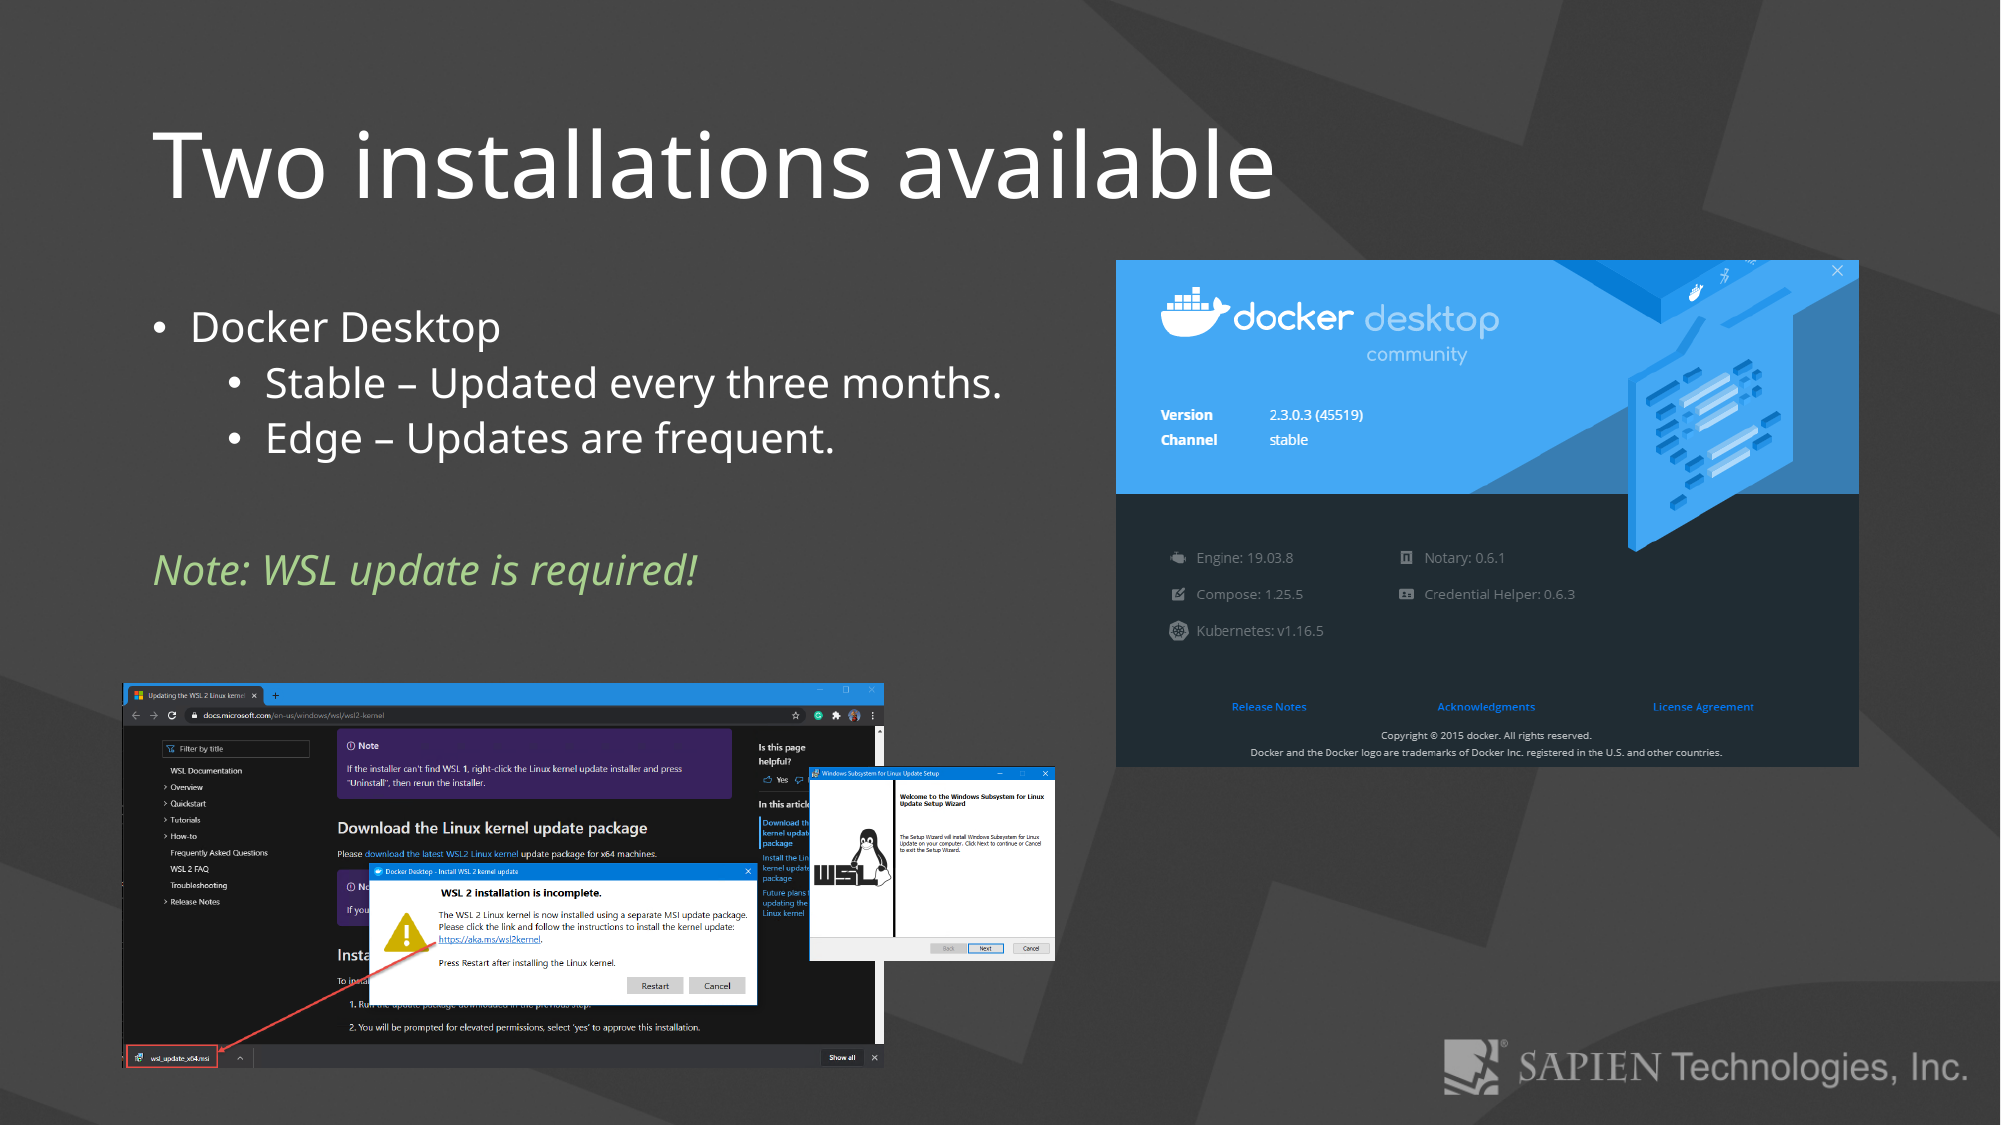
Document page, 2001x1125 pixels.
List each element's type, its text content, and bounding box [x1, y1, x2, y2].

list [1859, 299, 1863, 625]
list Docker Desktop Stable – Updated every three months. Edge – Updates are frequent. Note: WSL update is required! [137, 299, 1116, 625]
title Two installations available [137, 59, 1863, 278]
picture [0, 0, 2001, 1125]
